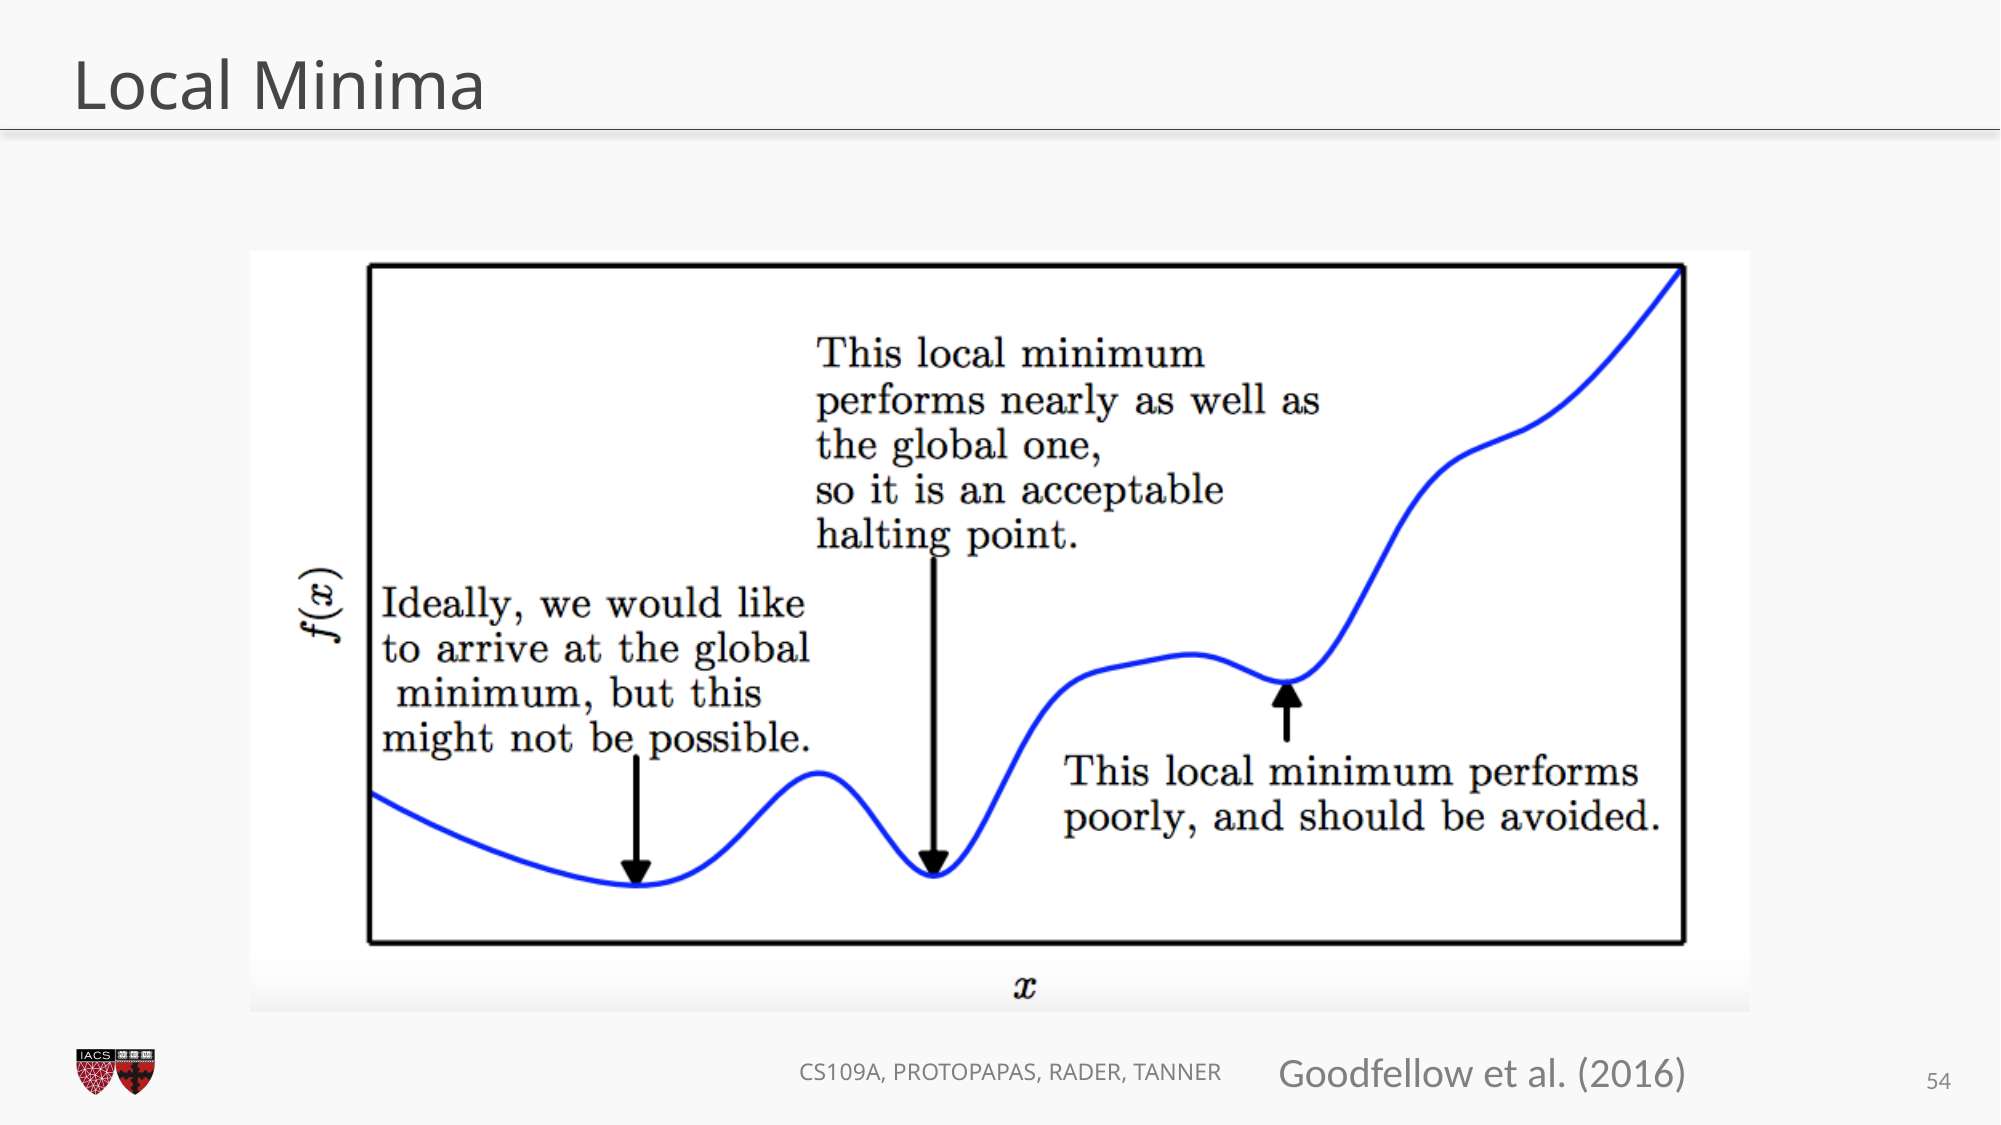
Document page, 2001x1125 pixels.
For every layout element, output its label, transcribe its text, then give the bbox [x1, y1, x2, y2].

title Local Minima [57, 35, 1943, 162]
picture [249, 251, 1751, 1016]
picture [75, 1049, 155, 1095]
slide_number 54 [1500, 1050, 1967, 1110]
text_box Goodfellow et al. (2016) [1116, 1038, 1702, 1104]
